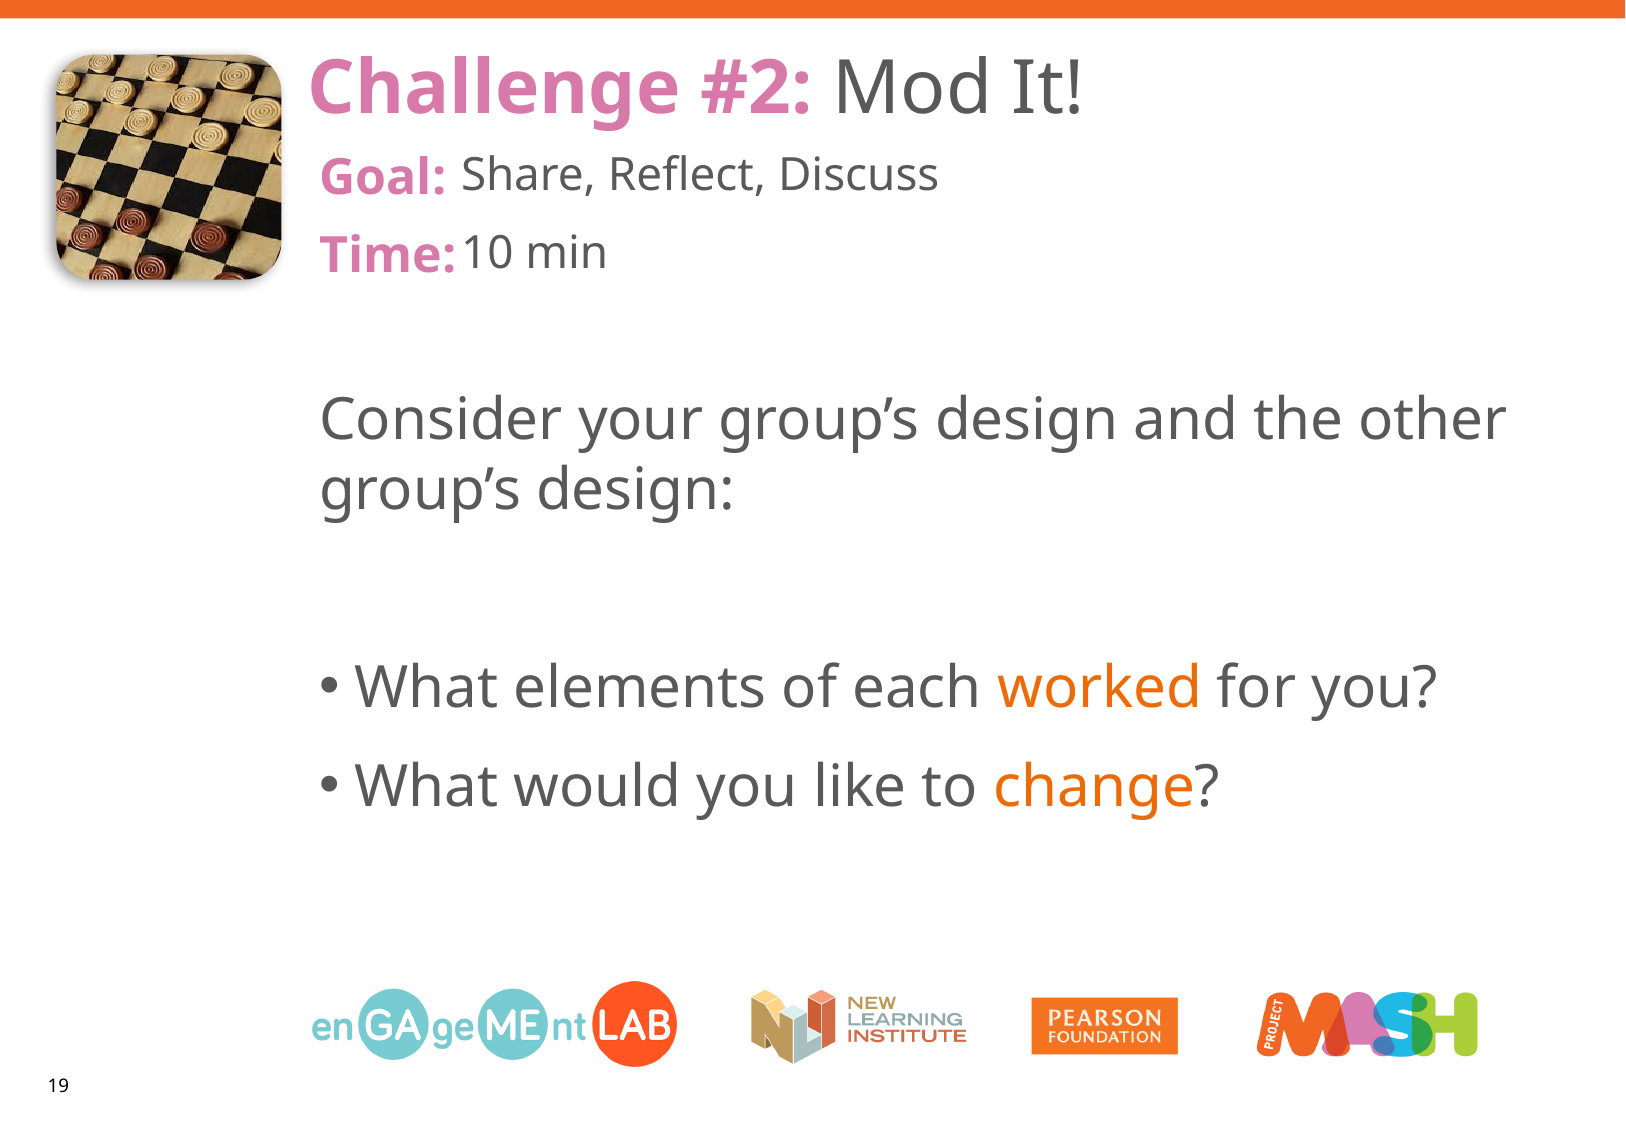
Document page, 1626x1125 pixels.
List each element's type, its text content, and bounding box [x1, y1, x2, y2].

slide_number 19 [47, 1073, 107, 1104]
picture [0, 0, 1626, 1125]
text_box Consider your group’s design and the other group’s design: What elements of each worked for you? What would you like to change? [304, 373, 1625, 826]
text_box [292, 30, 1625, 291]
